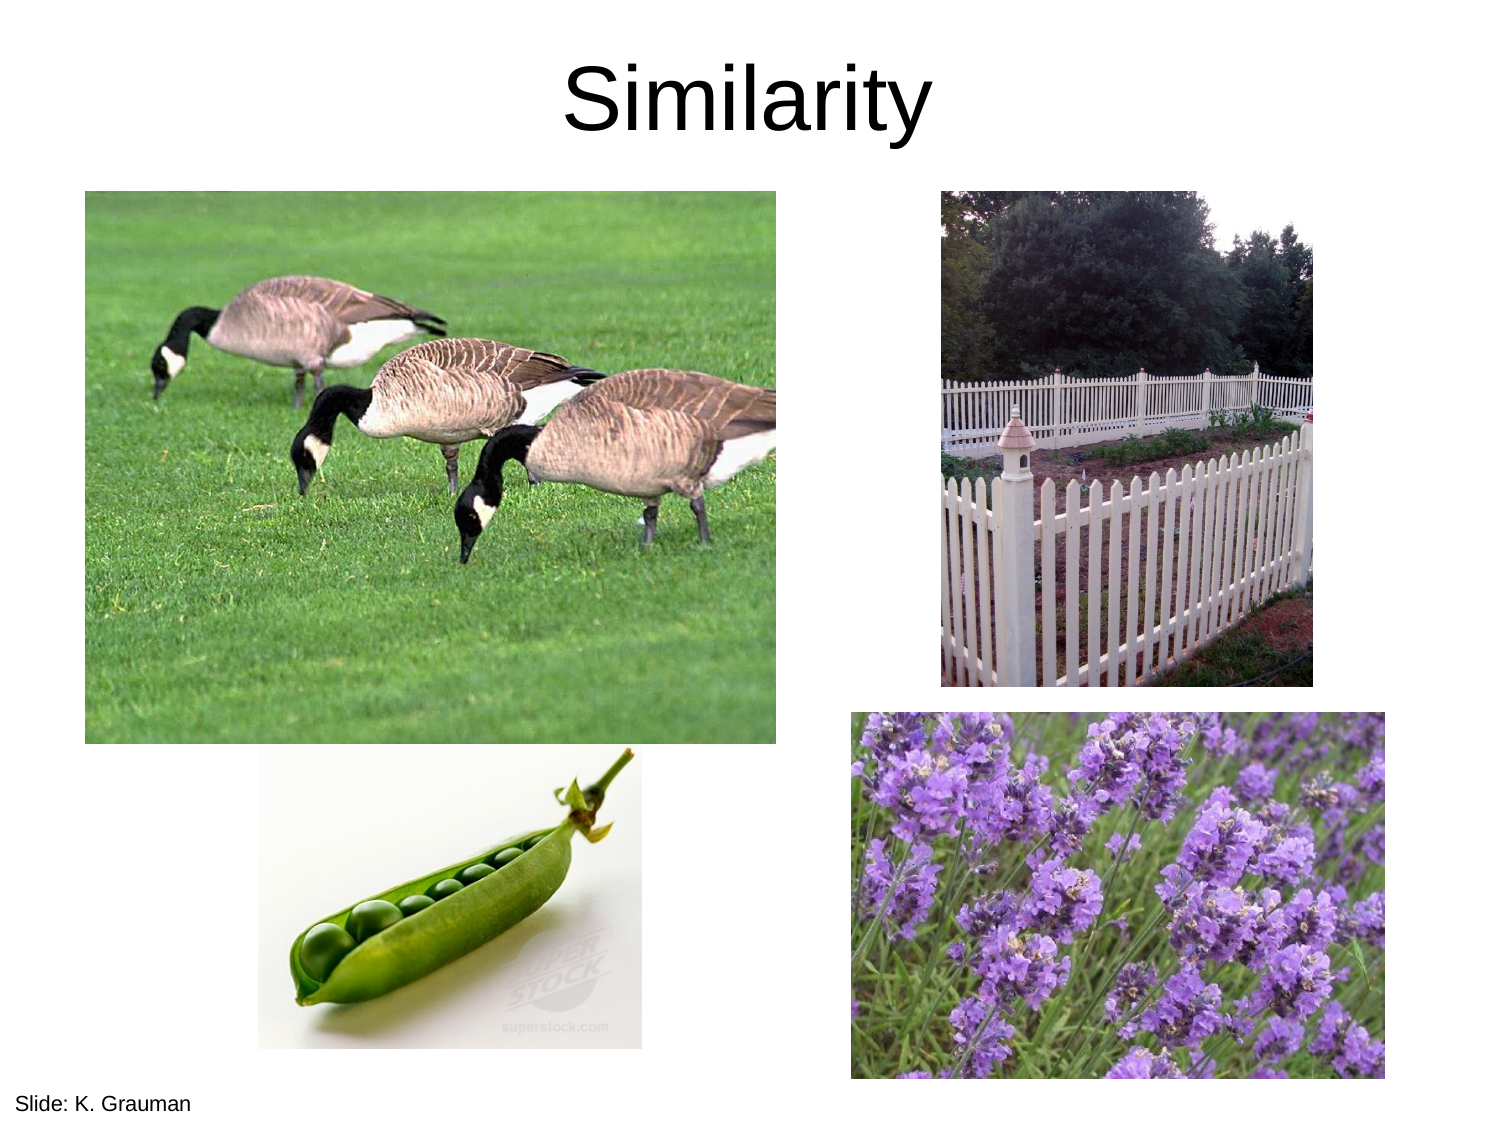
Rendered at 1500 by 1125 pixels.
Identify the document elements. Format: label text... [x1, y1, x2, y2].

title Similarity [72, 0, 1424, 188]
picture [84, 190, 776, 1049]
picture [941, 190, 1314, 687]
picture [851, 711, 1386, 1079]
text_box Slide: K. Grauman [0, 1082, 491, 1123]
